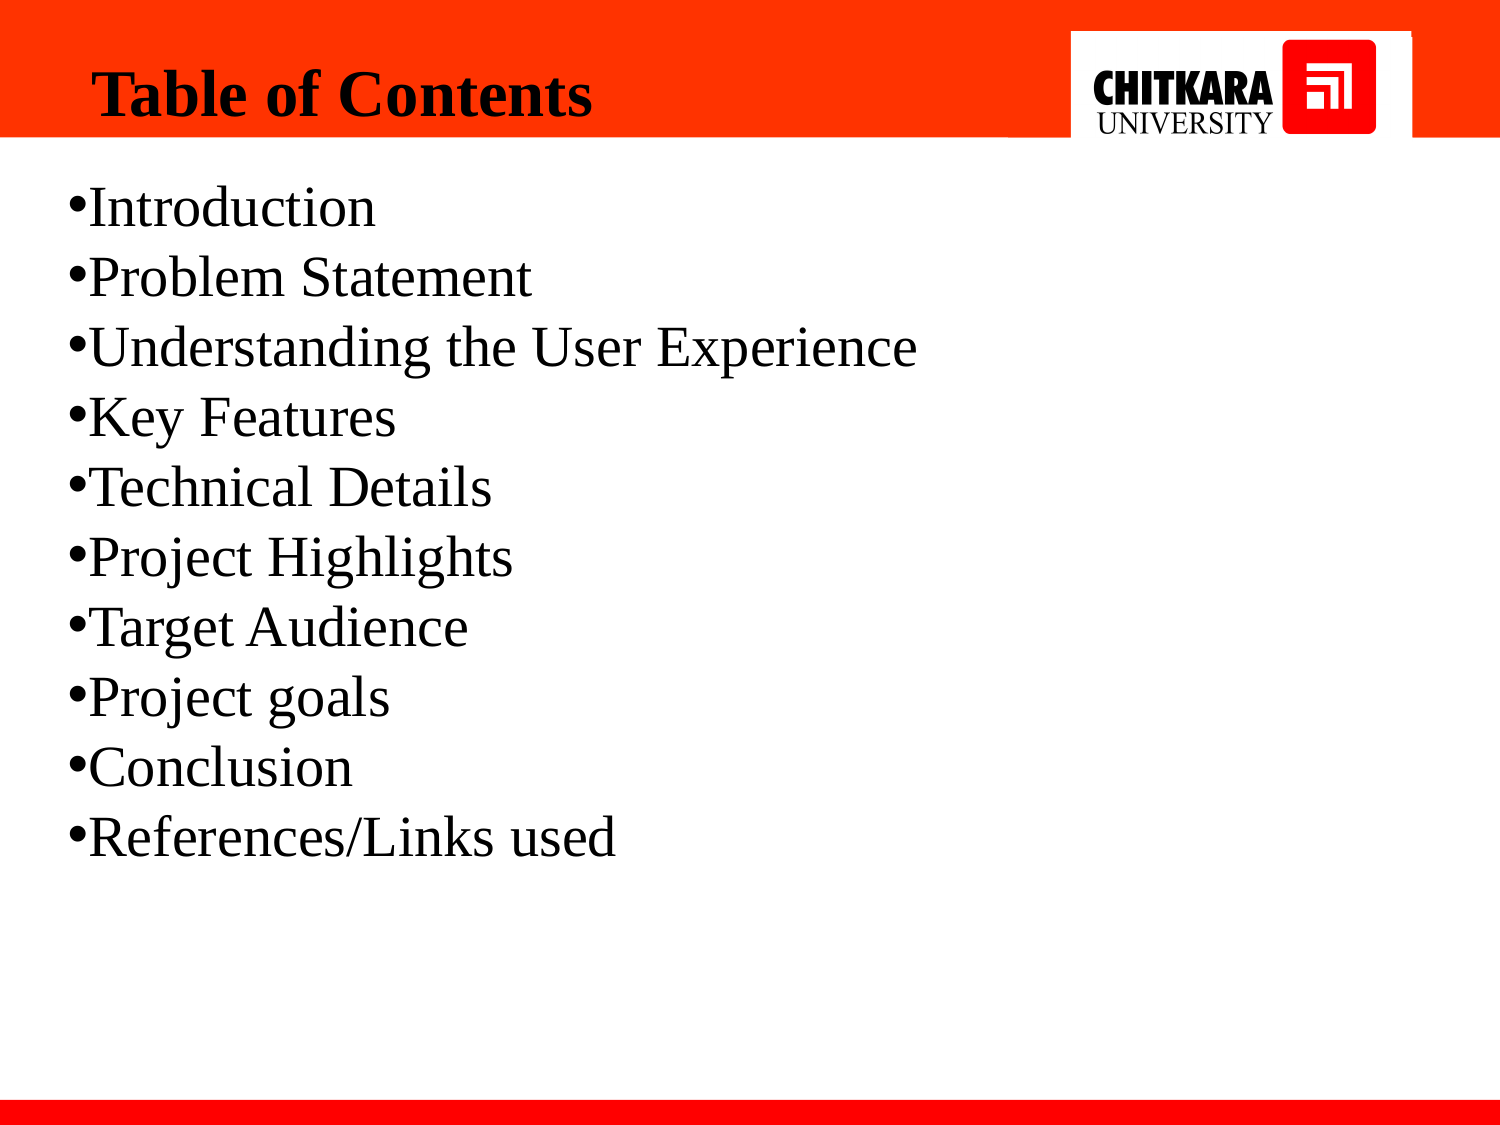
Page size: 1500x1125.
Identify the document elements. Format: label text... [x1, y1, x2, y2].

text_box Table of Contents [76, 42, 963, 138]
picture [1074, 37, 1391, 138]
text_box Introduction Problem Statement Understanding the User Experience Key Features Technical Details Project Highlights Target Audience Project goals Conclusion References/Links used [53, 160, 1187, 1016]
